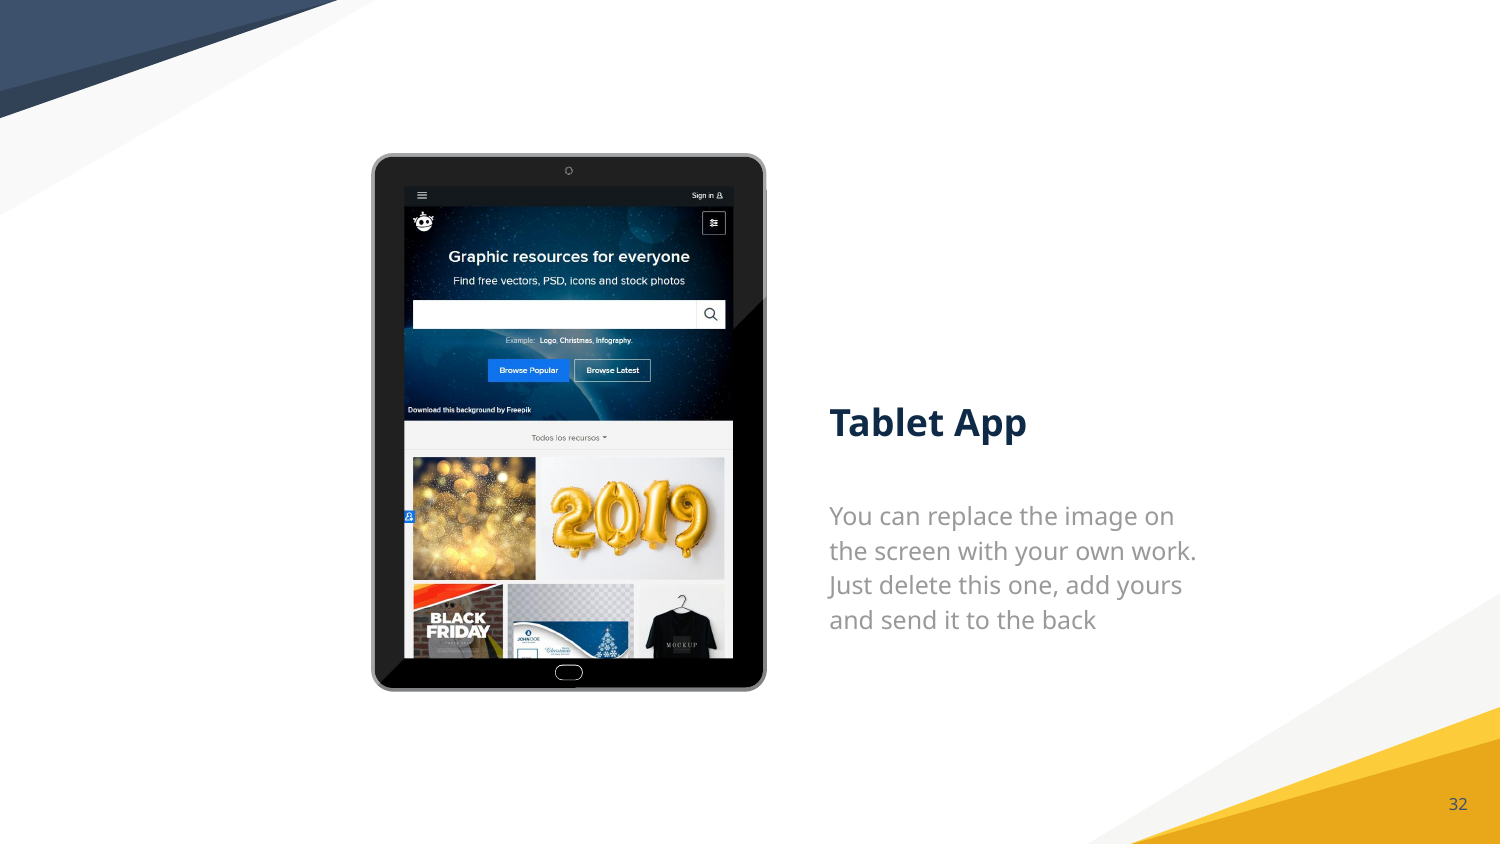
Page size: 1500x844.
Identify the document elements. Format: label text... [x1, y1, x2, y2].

slide_number 32 [1434, 779, 1500, 844]
title You can replace the image on the screen with your own work. Just delete this one, add yours and send it to the back [814, 481, 1217, 555]
title Tablet App [814, 223, 1069, 459]
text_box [370, 152, 768, 692]
